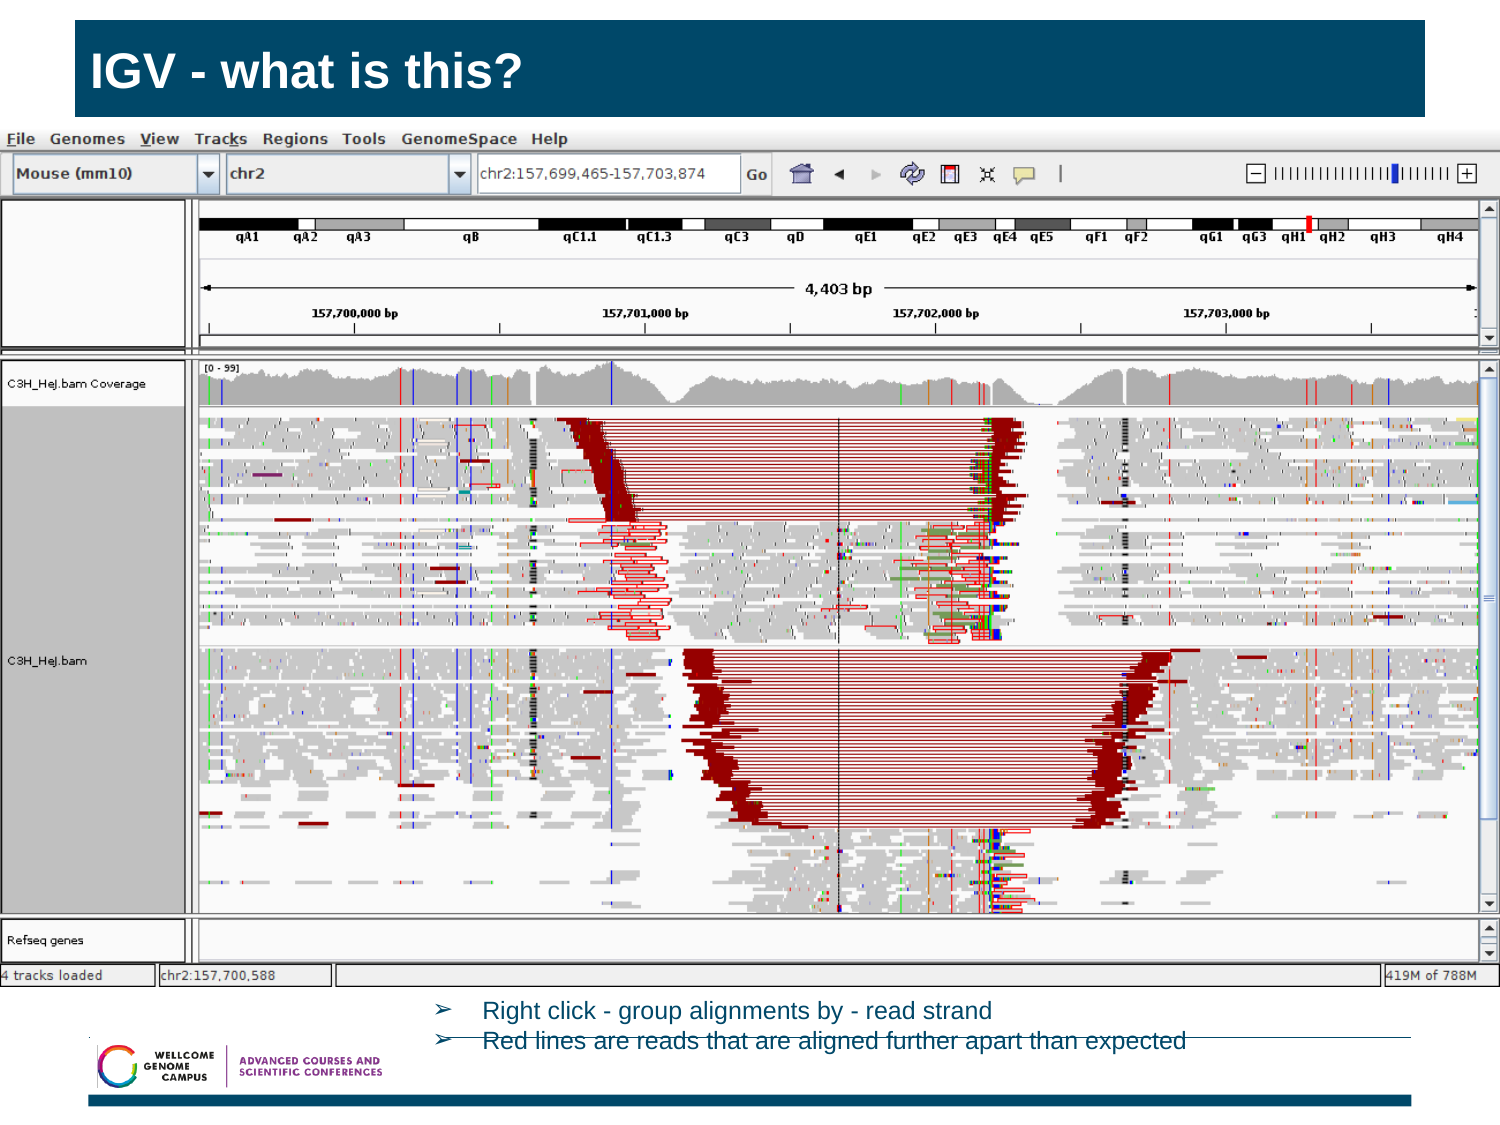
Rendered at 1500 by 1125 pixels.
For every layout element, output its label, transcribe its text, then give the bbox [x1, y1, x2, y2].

list Right click - group alignments by - read strand Red lines are reads that are aligned further apart than expected [392, 995, 1215, 1043]
title IGV - what is this? [75, 20, 1425, 117]
picture [90, 1037, 446, 1092]
picture [0, 128, 1500, 987]
